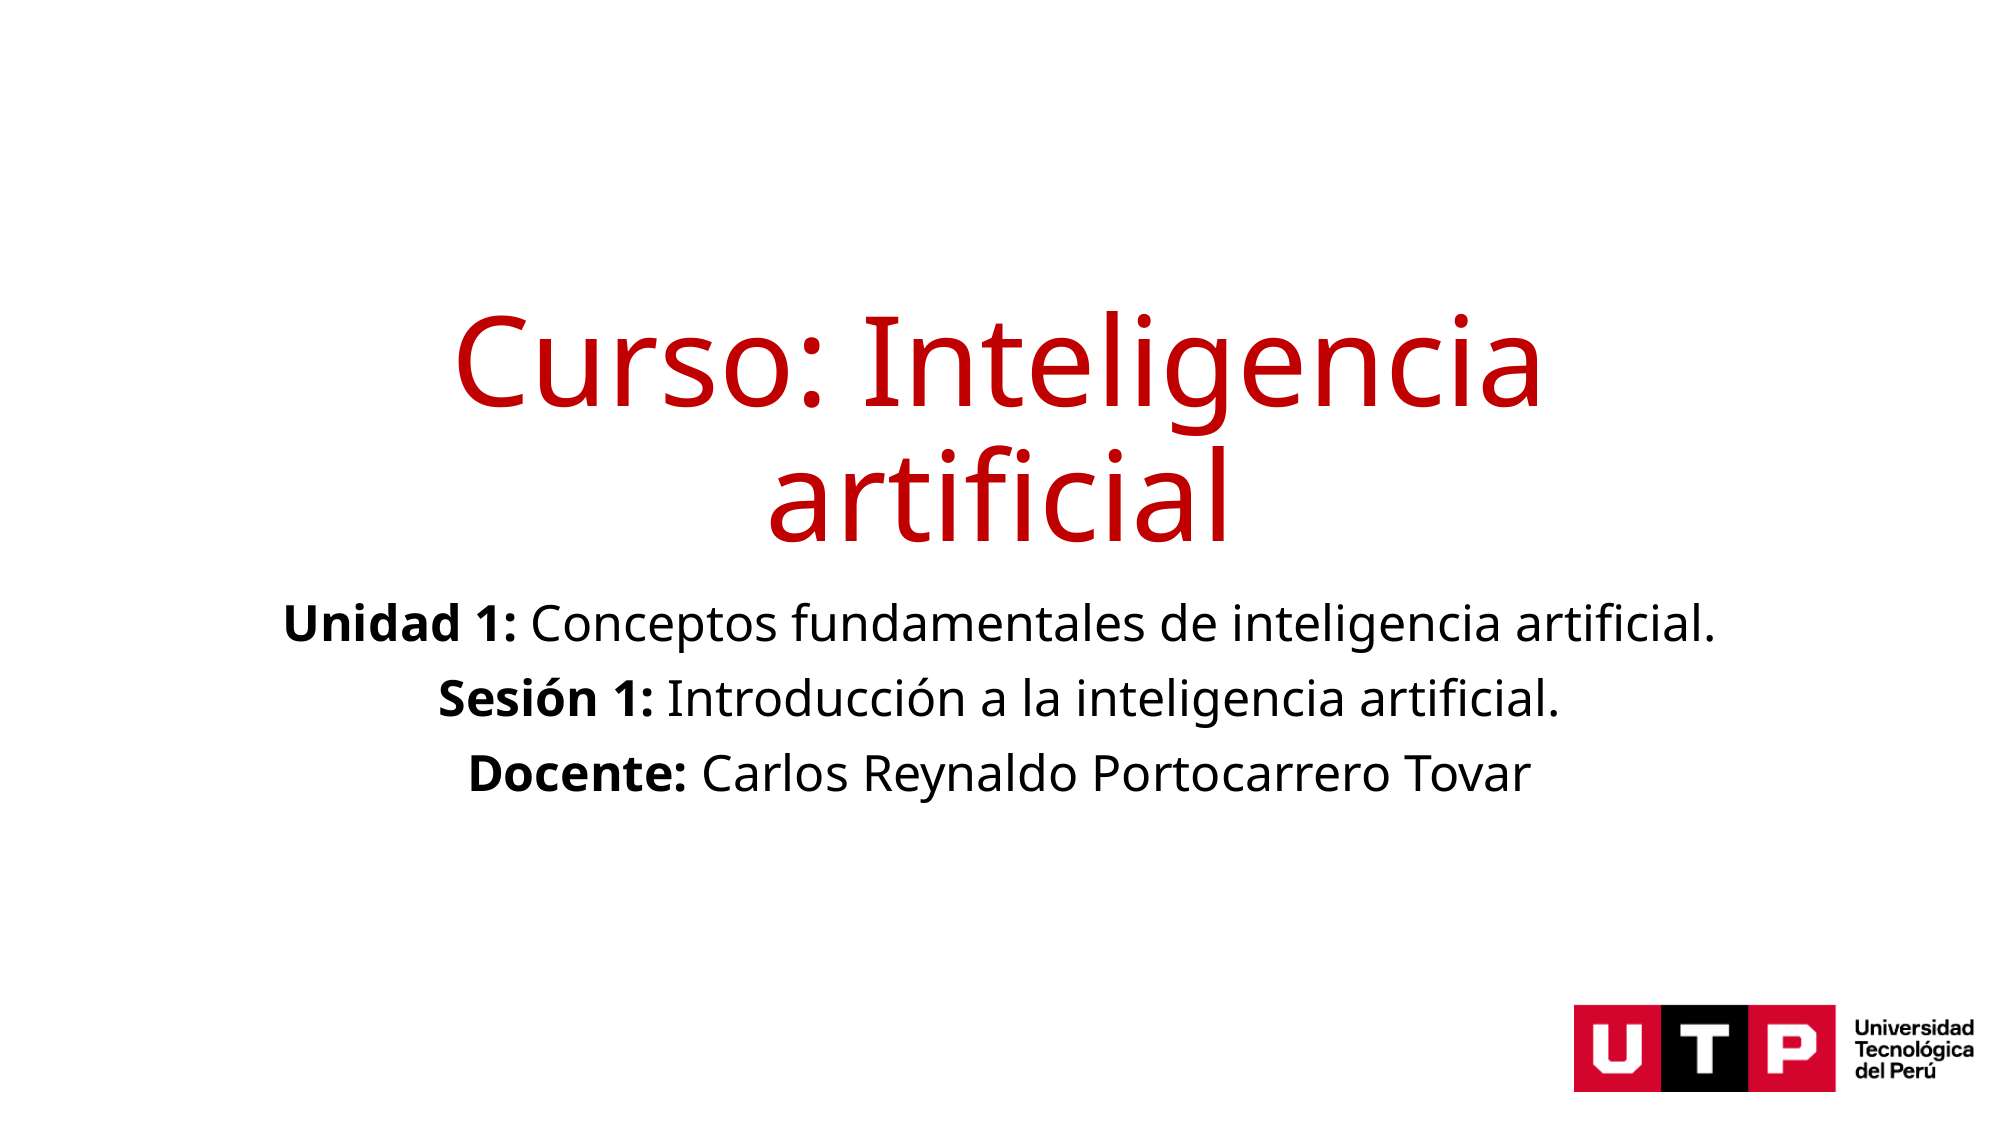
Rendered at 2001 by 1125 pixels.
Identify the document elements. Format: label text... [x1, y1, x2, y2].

picture [1573, 1003, 2000, 1093]
subtitle Unidad 1: Conceptos fundamentales de inteligencia artificial. Sesión 1: Introducción a la inteligencia artificial. Docente: Carlos Reynaldo Portocarrero Tovar [249, 590, 1750, 863]
title Curso: Inteligencia artificial [249, 184, 1750, 576]
